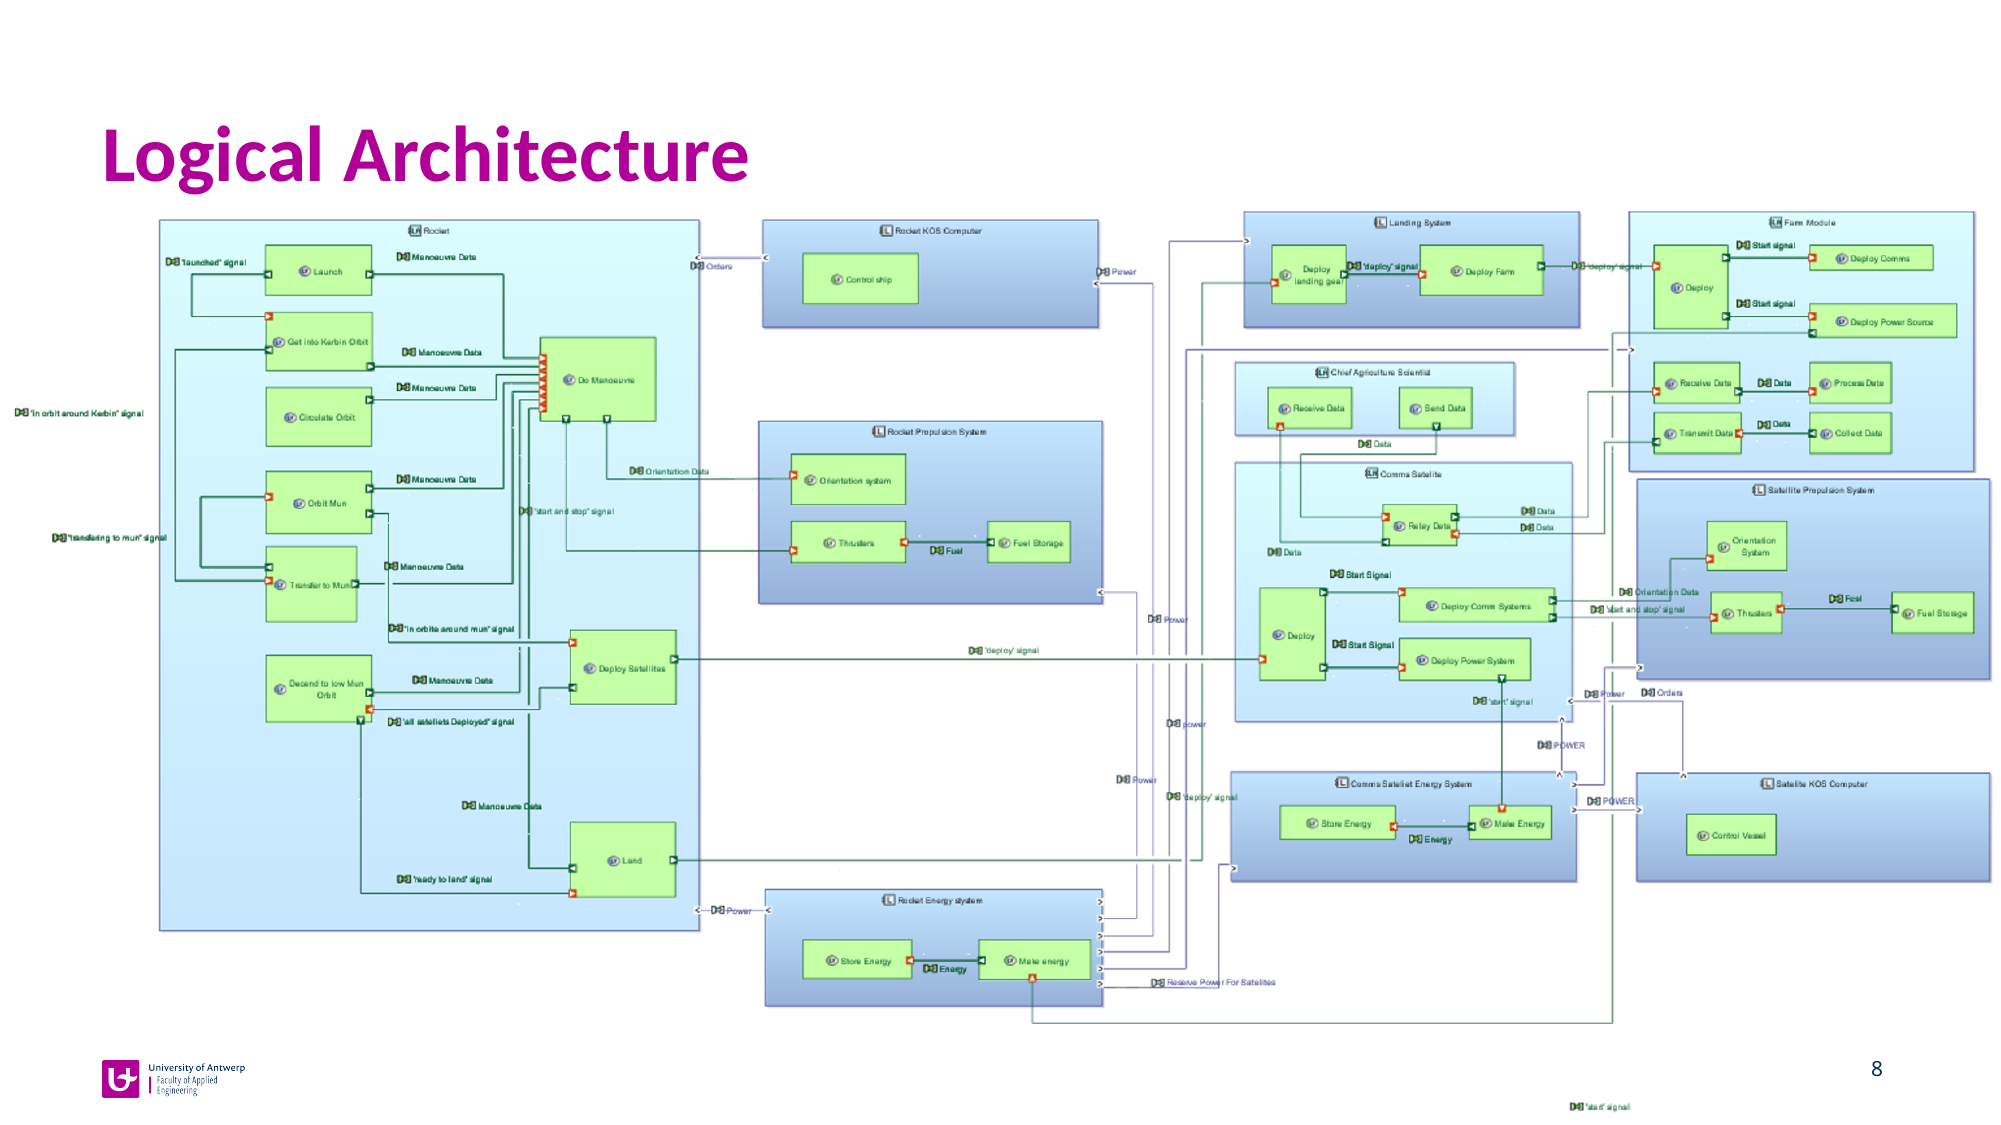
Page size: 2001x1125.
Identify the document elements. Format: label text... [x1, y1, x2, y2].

title Logical Architecture [102, 101, 1898, 201]
picture [4, 203, 2000, 1124]
